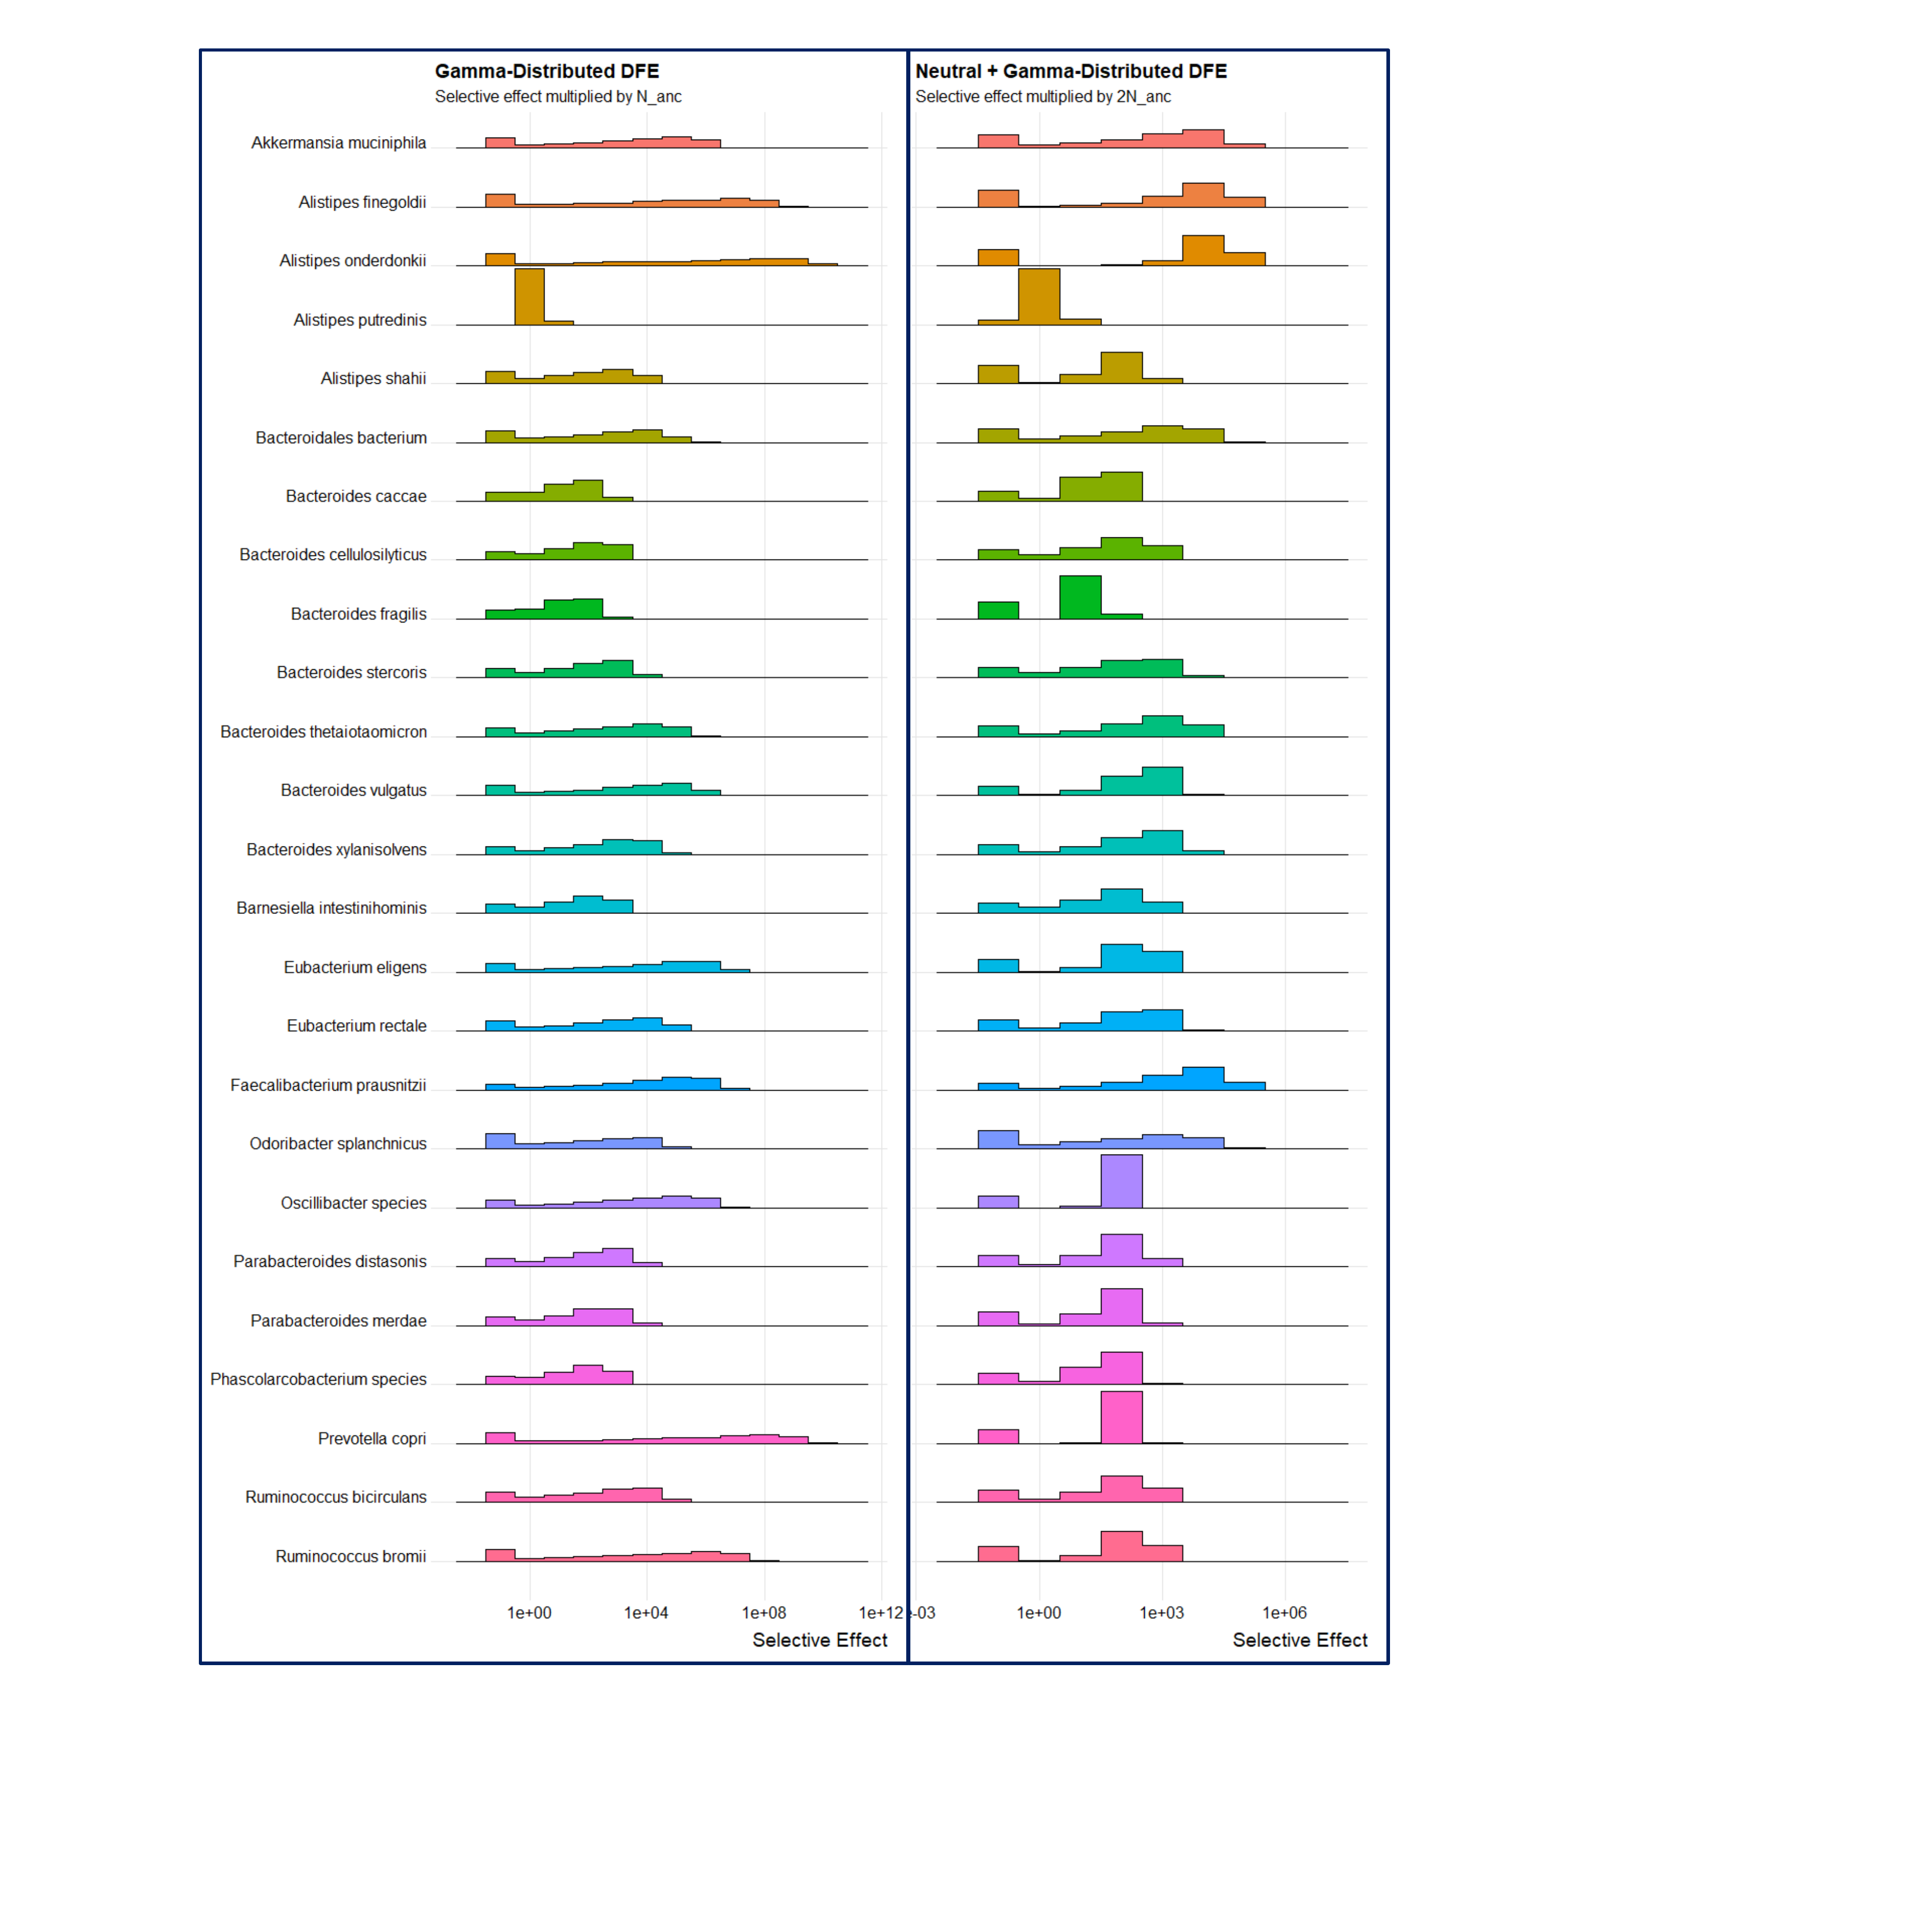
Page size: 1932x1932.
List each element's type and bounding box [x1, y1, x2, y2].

picture [201, 51, 907, 1662]
picture [910, 51, 1387, 1662]
